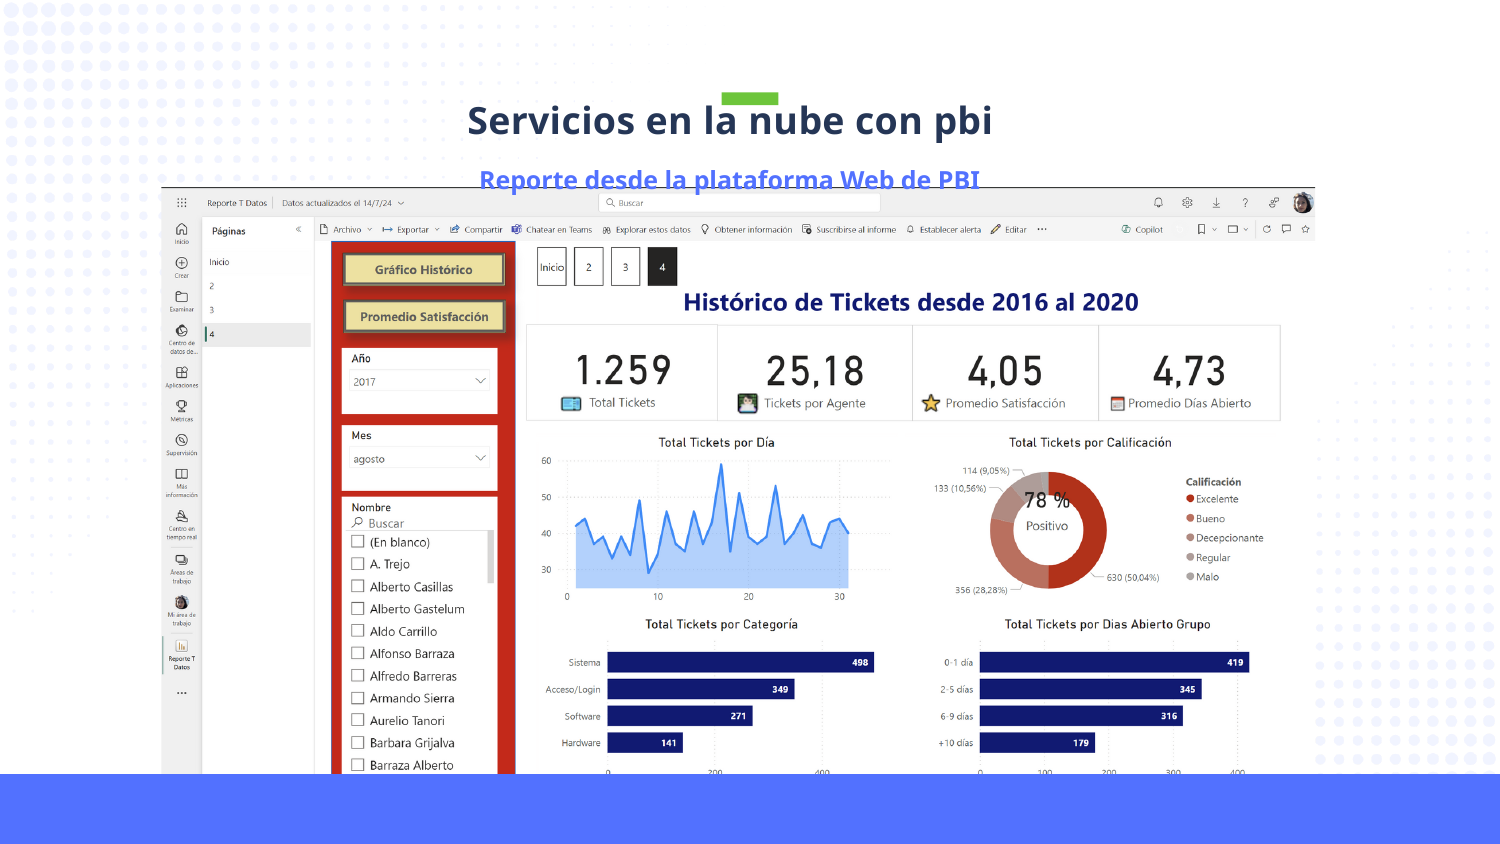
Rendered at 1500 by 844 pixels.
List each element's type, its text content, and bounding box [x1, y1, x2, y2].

text_box [721, 92, 779, 106]
text_box Reporte desde la plataforma Web de PBI [217, 142, 1243, 195]
text_box [161, 187, 1316, 772]
picture [0, 0, 1500, 773]
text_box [0, 773, 1500, 844]
text_box Servicios en la nube con pbi [338, 105, 1134, 142]
